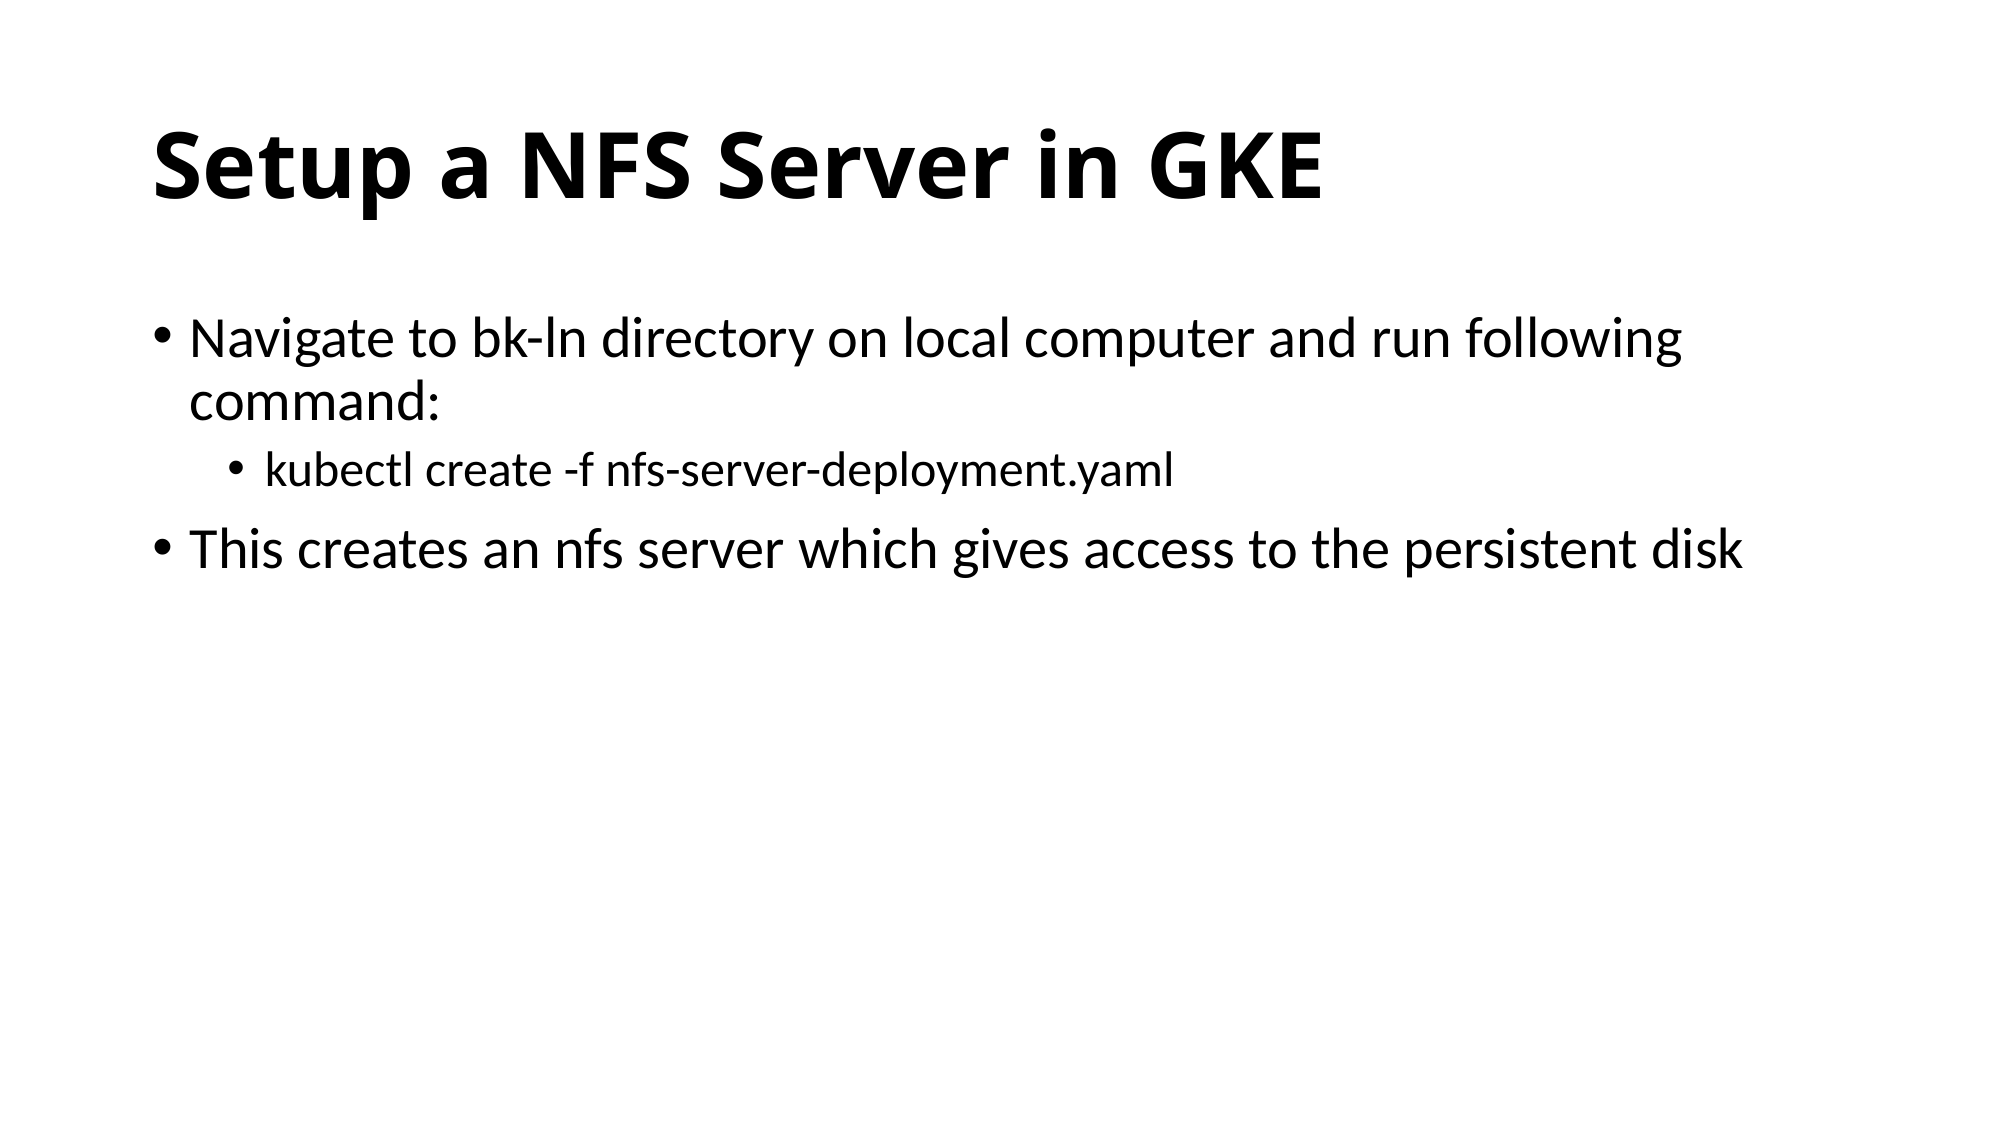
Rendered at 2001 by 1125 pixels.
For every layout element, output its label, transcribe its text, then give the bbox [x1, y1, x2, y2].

list Navigate to bk-ln directory on local computer and run following command: kubectl create -f nfs-server-deployment.yaml This creates an nfs server which gives access to the persistent disk [137, 299, 1863, 1014]
title Setup a NFS Server in GKE [137, 59, 1863, 278]
